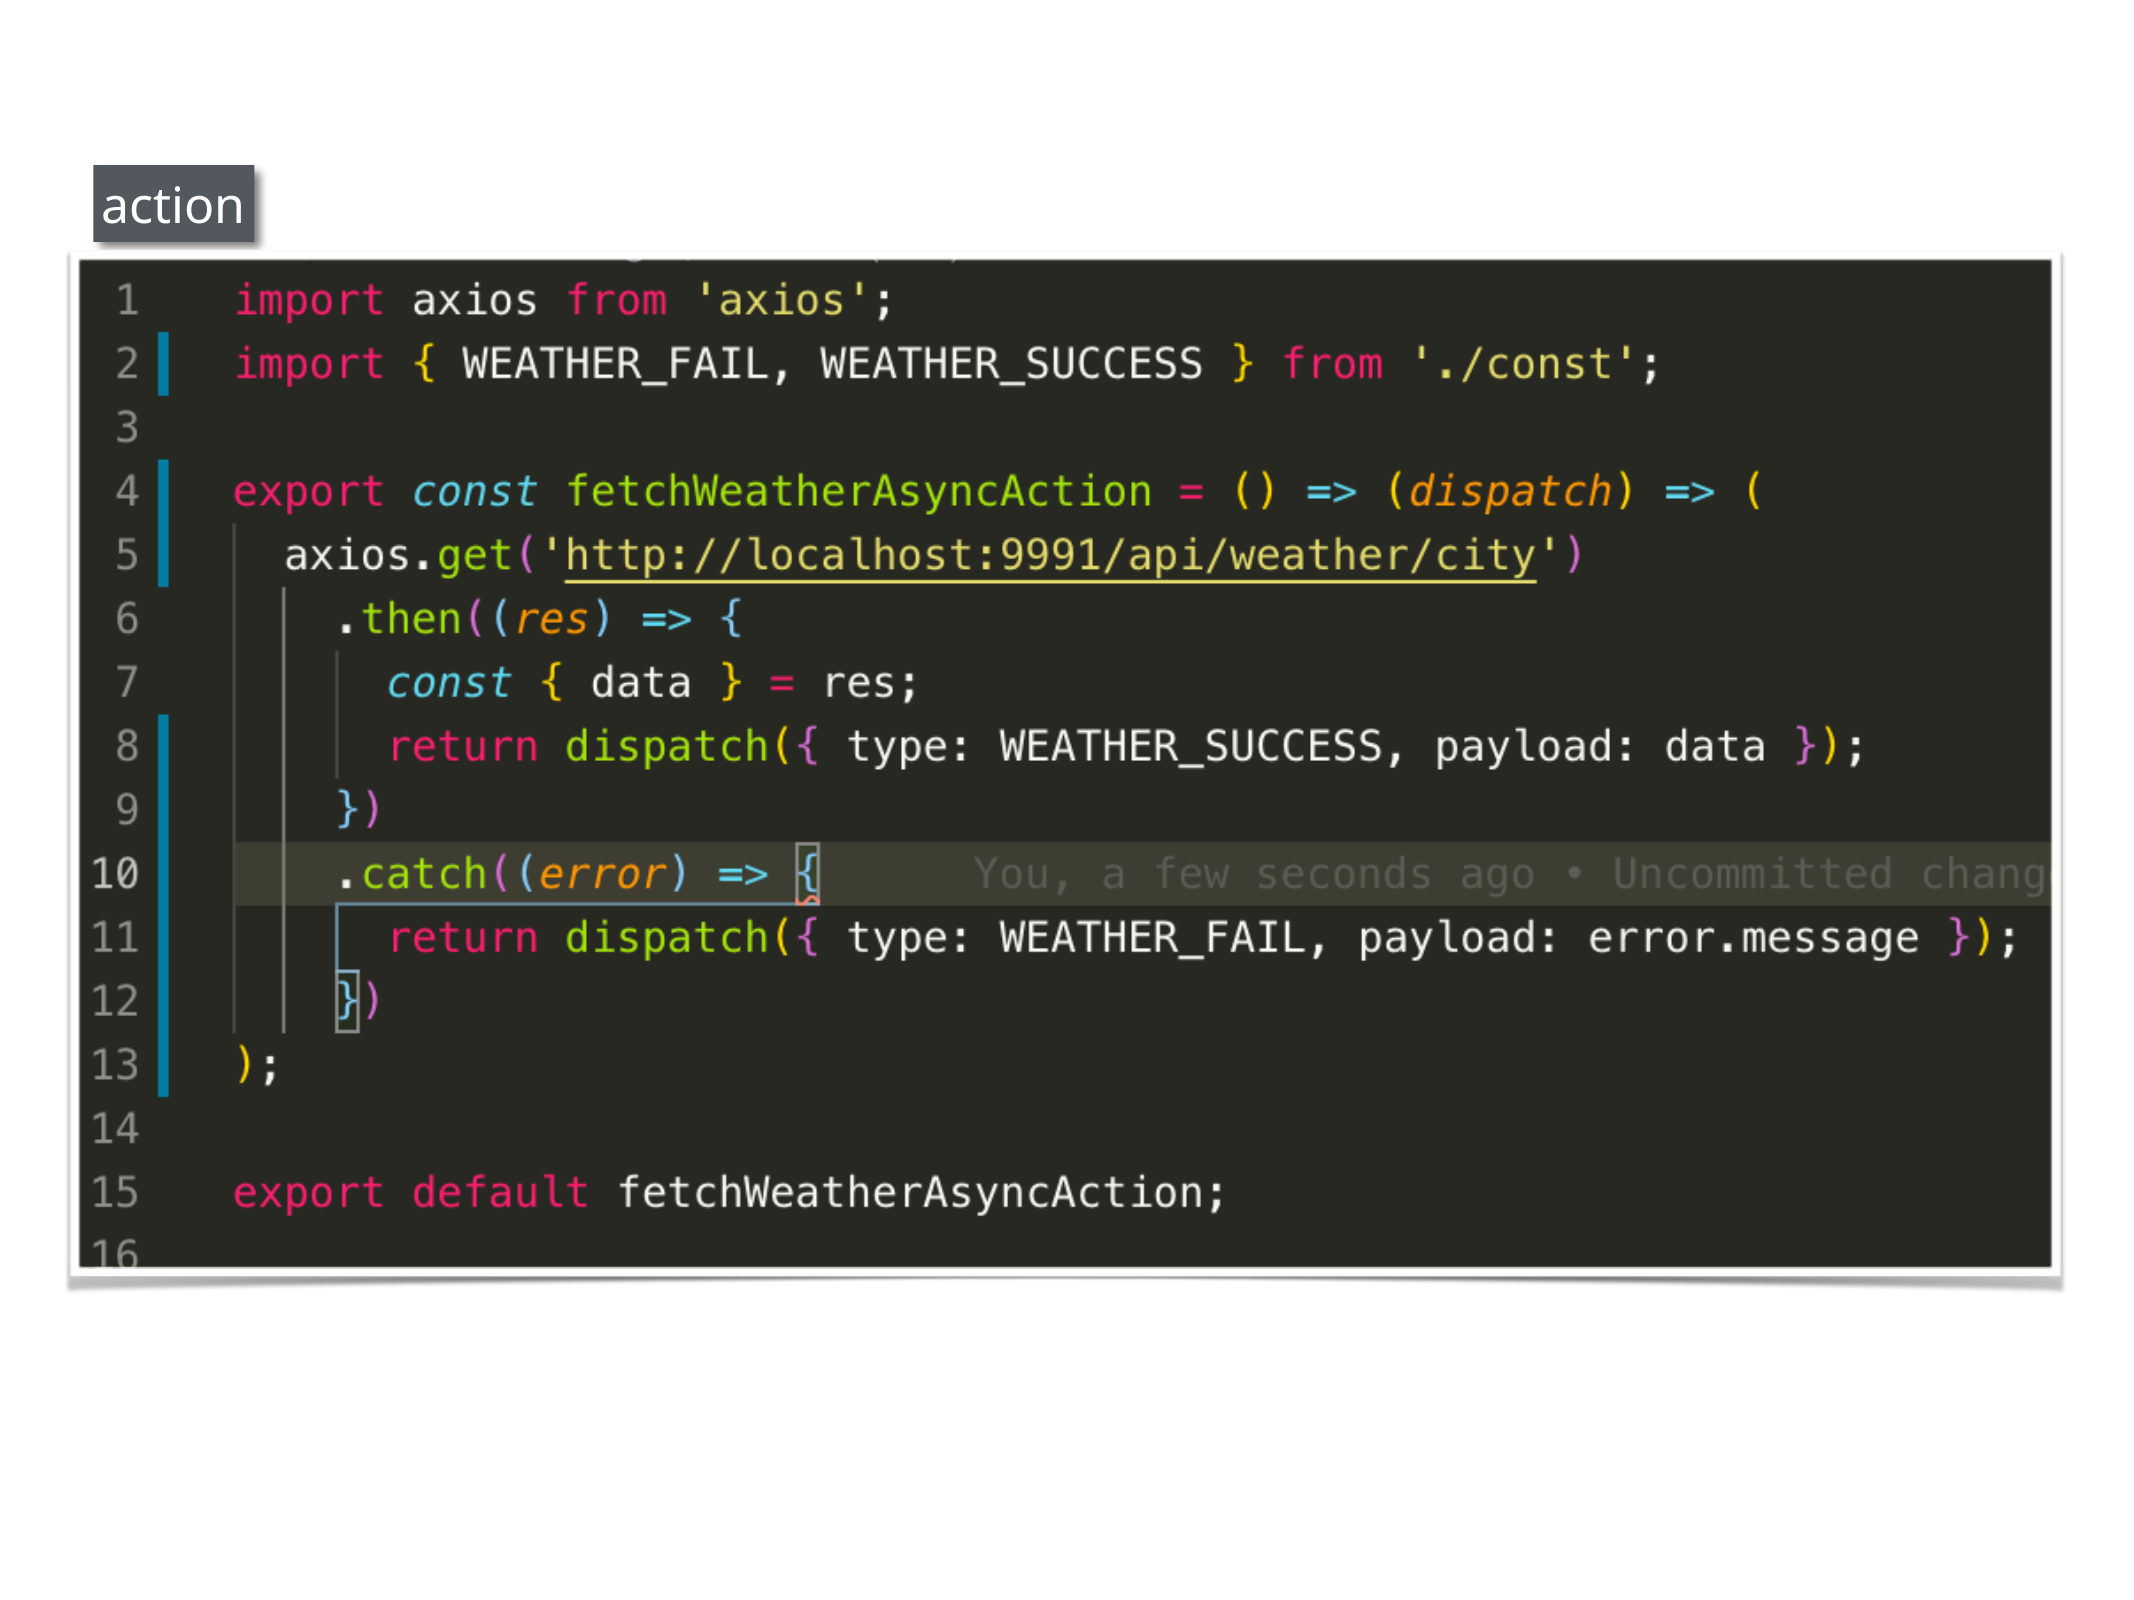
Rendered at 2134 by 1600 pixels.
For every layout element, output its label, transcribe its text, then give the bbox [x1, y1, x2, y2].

text_box action [93, 165, 255, 242]
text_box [64, 249, 2069, 1296]
